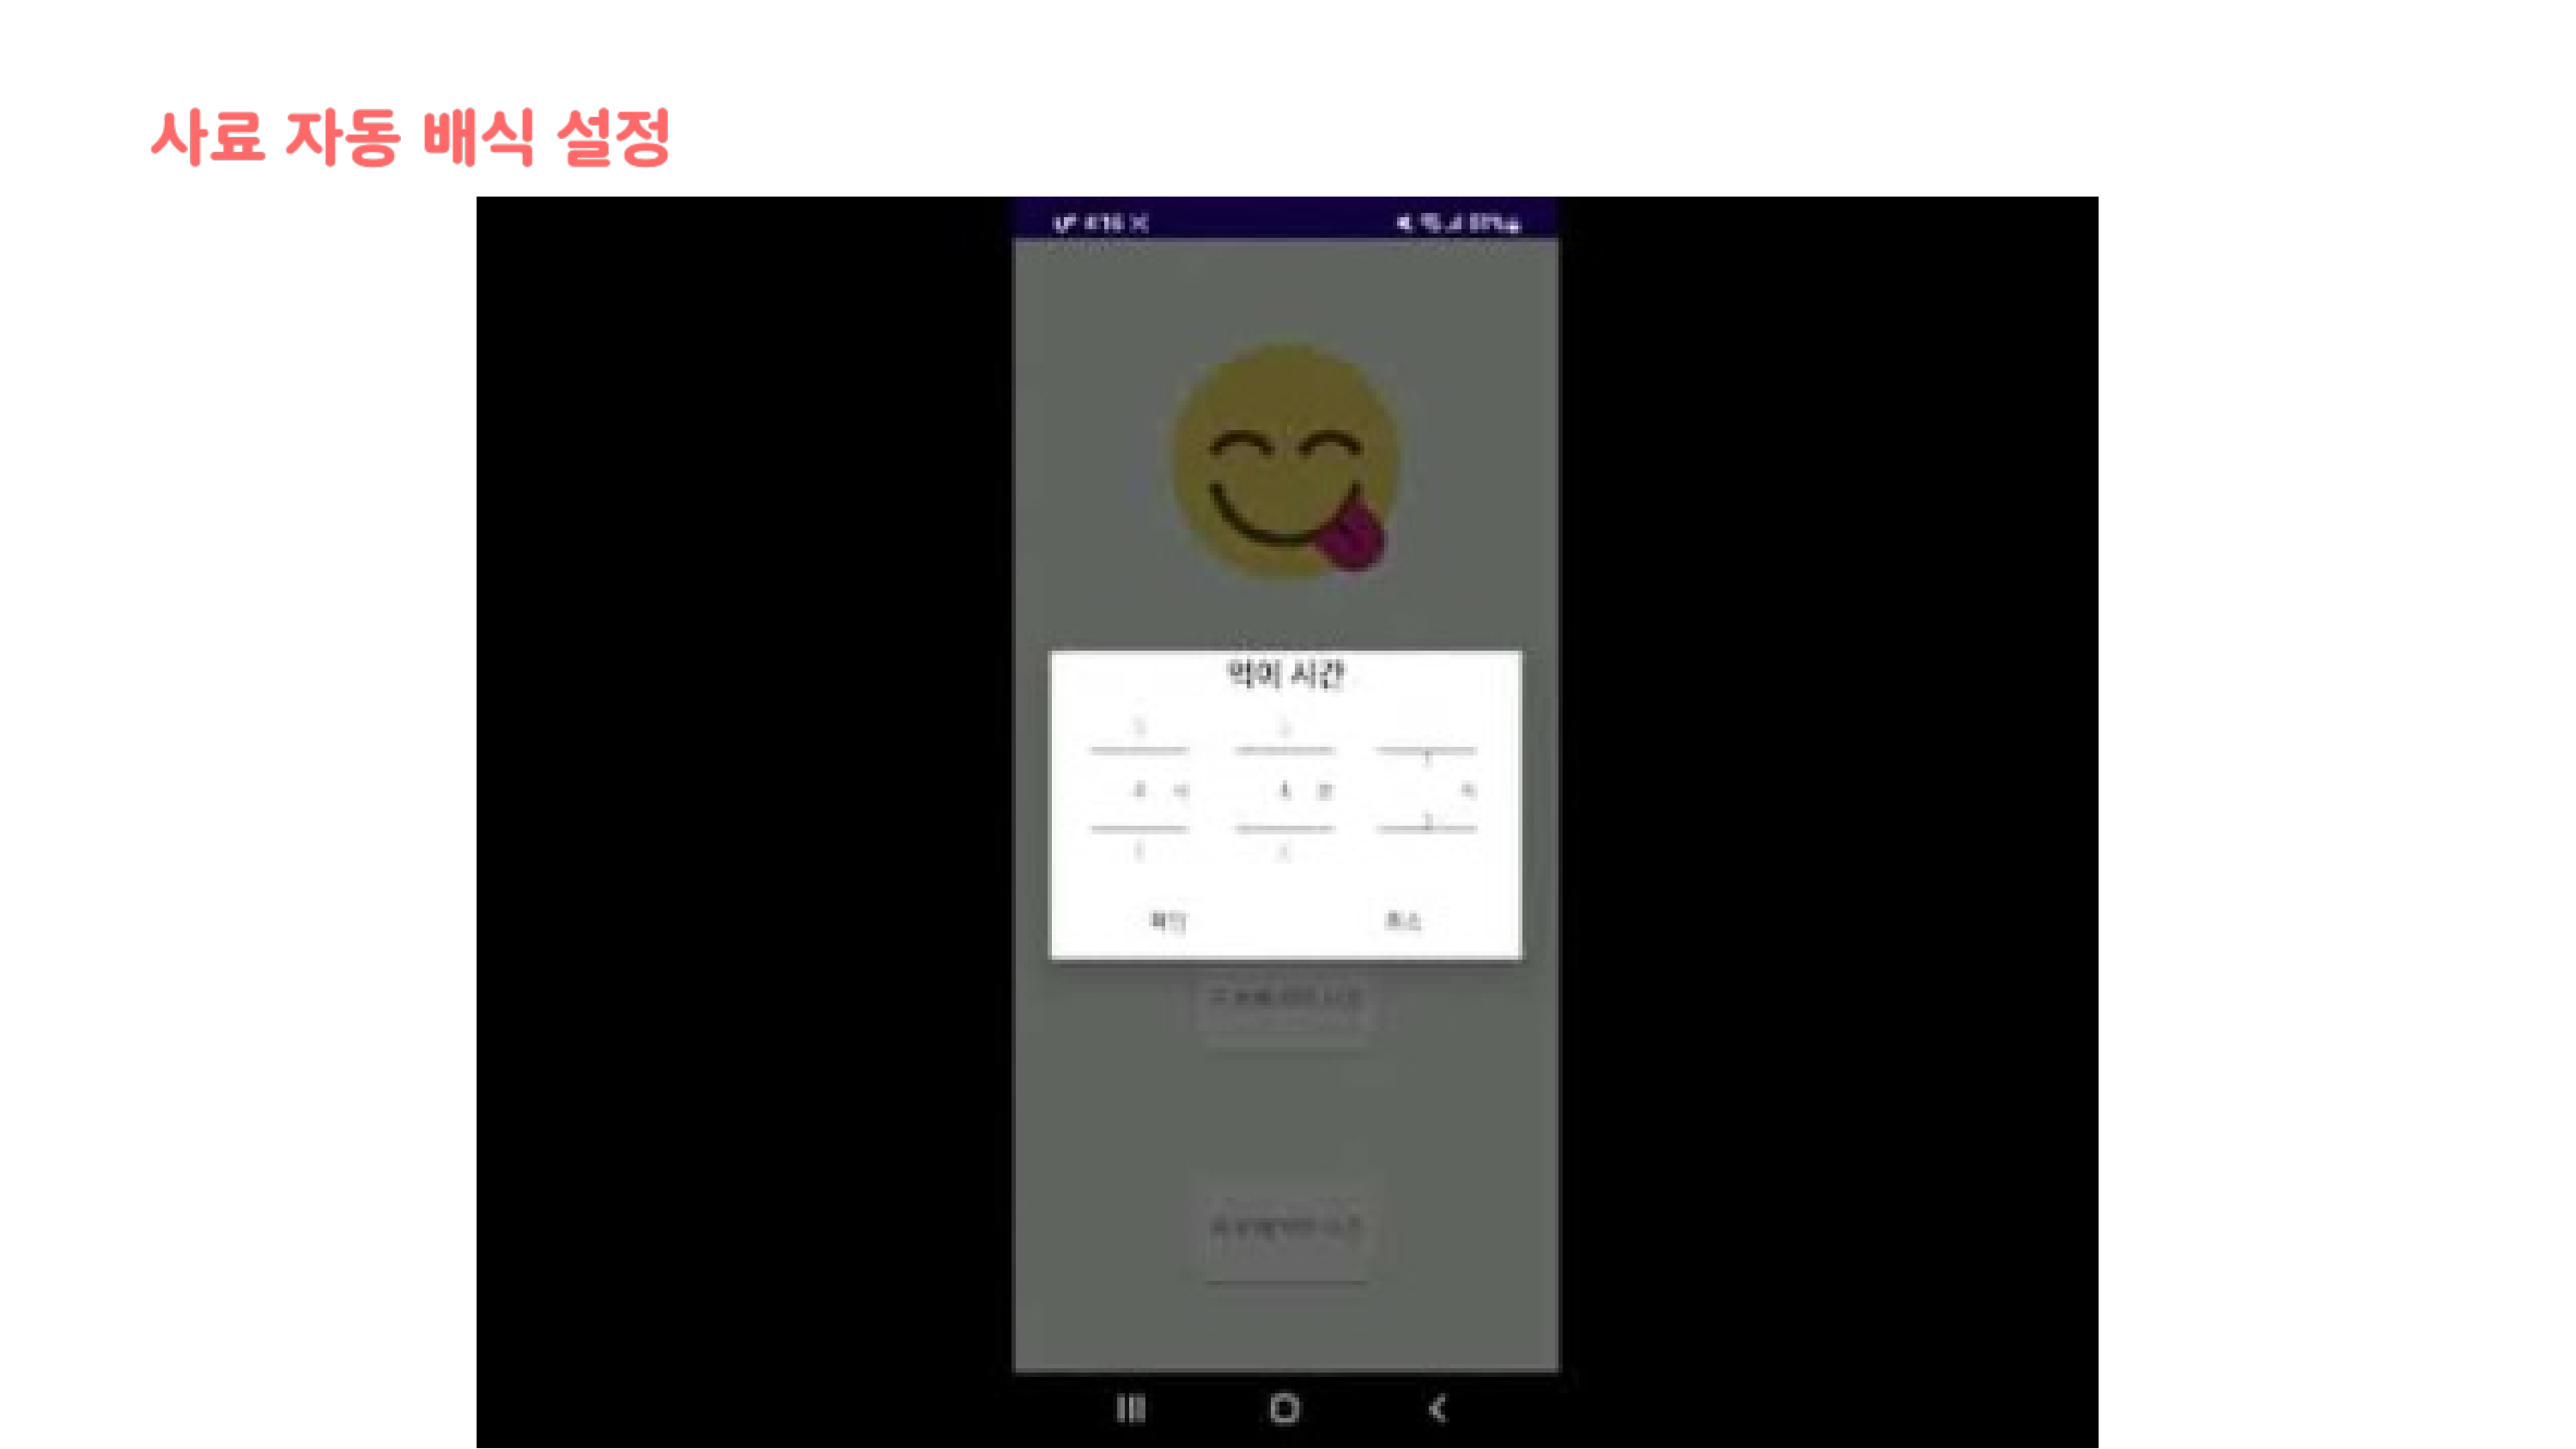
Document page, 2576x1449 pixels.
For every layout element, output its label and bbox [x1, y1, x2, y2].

text_box [476, 196, 2100, 1449]
picture [141, 89, 697, 197]
